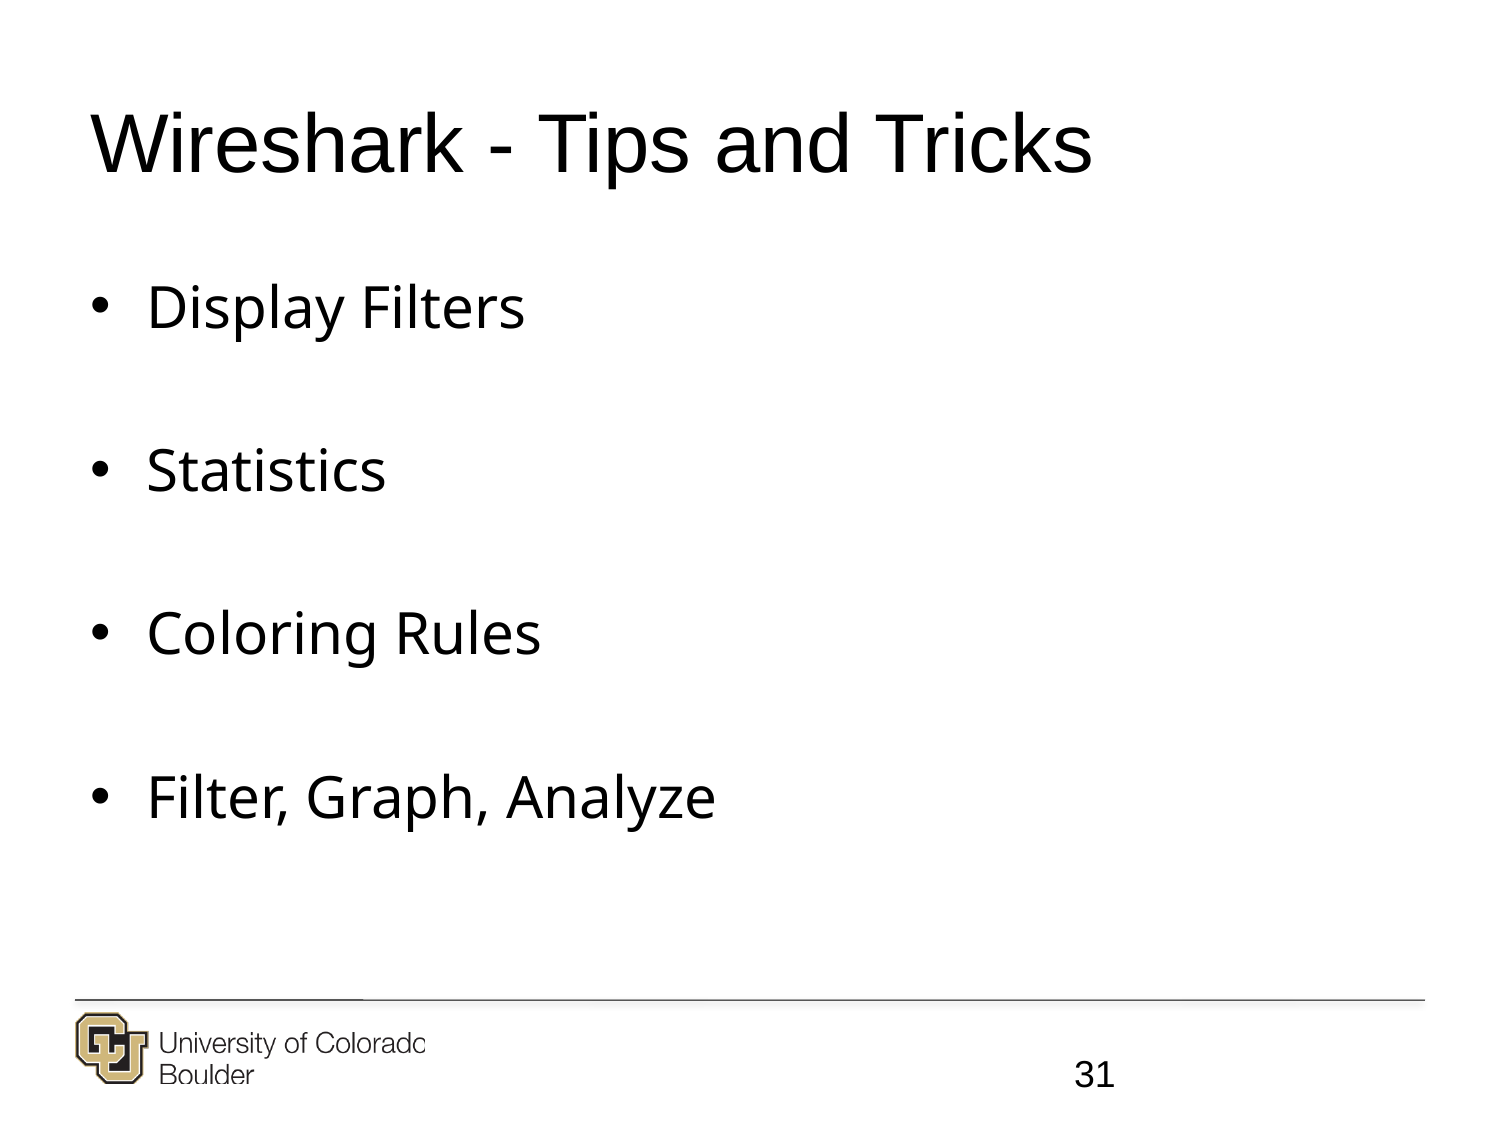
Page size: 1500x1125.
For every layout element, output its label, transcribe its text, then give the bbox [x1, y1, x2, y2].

title Wireshark - Tips and Tricks [75, 45, 1425, 233]
list Display Filters Statistics Coloring Rules Filter, Graph, Analyze [75, 262, 1425, 1005]
slide_number 31 [1059, 1042, 1397, 1103]
